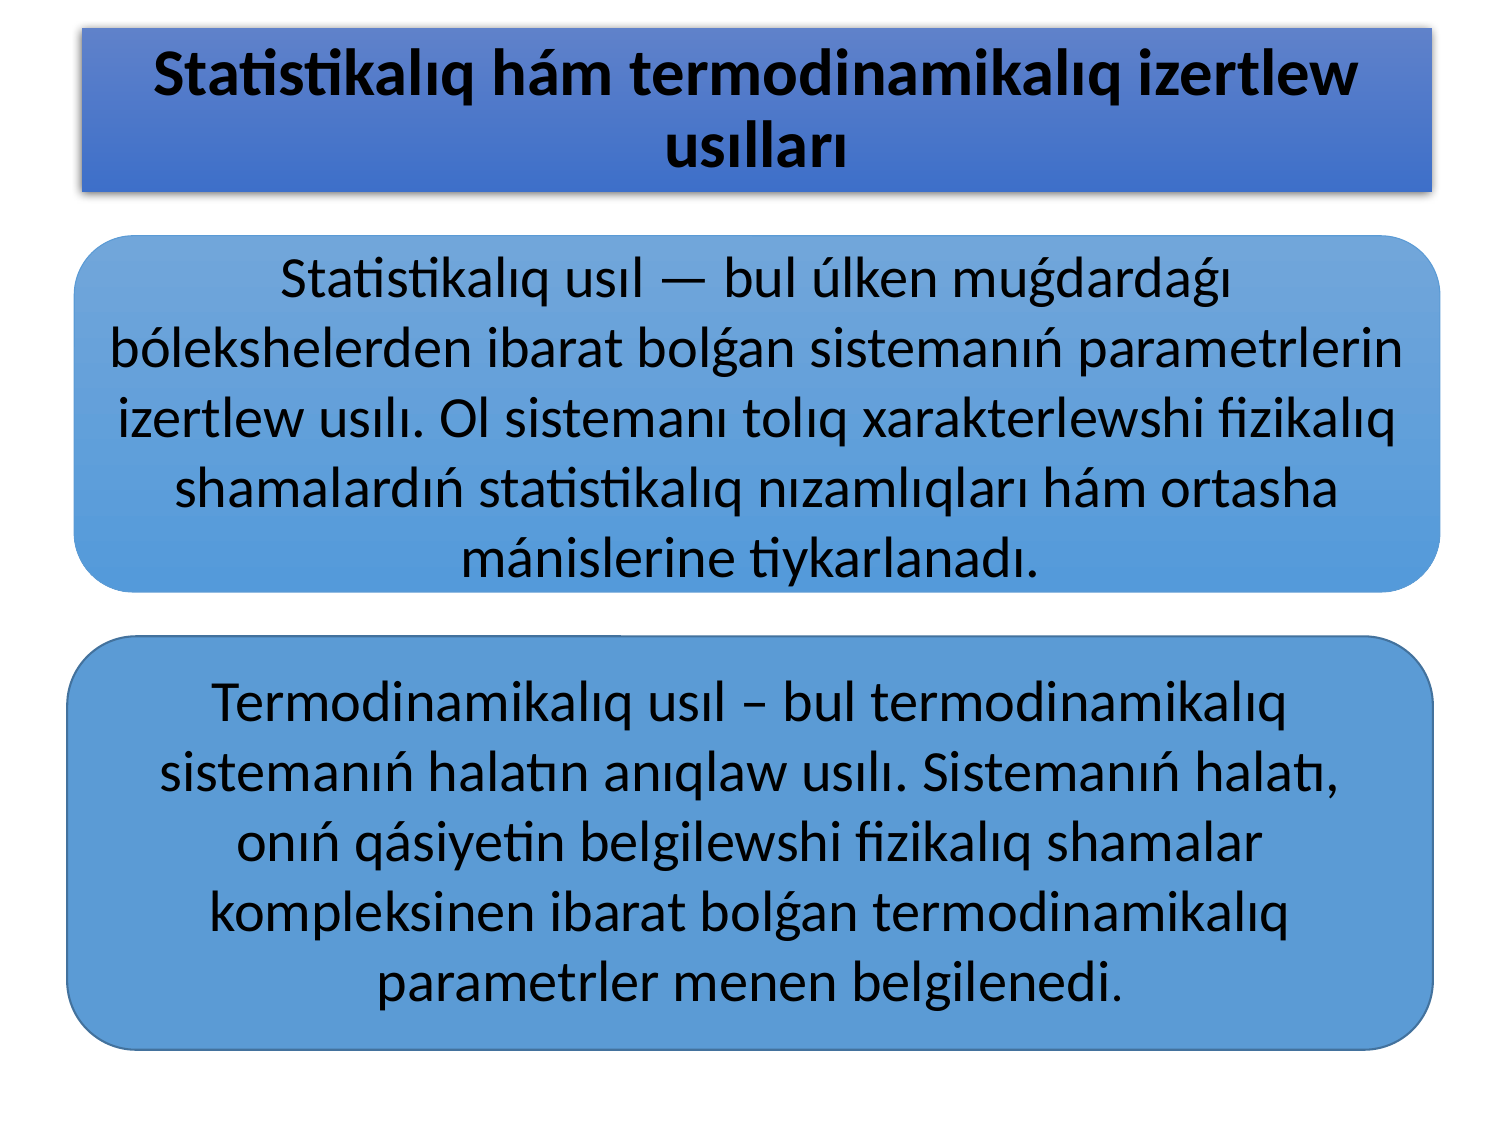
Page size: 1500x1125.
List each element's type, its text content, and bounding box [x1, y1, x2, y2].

title Statistikalıq hám termodinamikalıq izertlew usılları [82, 28, 1432, 192]
text_box Statistikalıq usıl — bul úlken muǵdardaǵı bólekshelerden ibarat bolǵan sistemanıń parametrlerin izertlew usılı. Ol sistemanı tolıq xarakterlewshi fizikalıq shamalardıń statistikalıq nızamlıqları hám ortasha mánislerine tiykarlanadı. [73, 235, 1441, 593]
text_box Теrmodinamikalıq usıl – bul termodinamikalıq sistemanıń halatın anıqlaw usılı. Sistemanıń halatı, onıń qásiyetin belgilewshi fizikalıq shamalar kompleksinen ibarat bolǵan termodinamikalıq parametrler menen belgilenedi. [66, 635, 1434, 1051]
